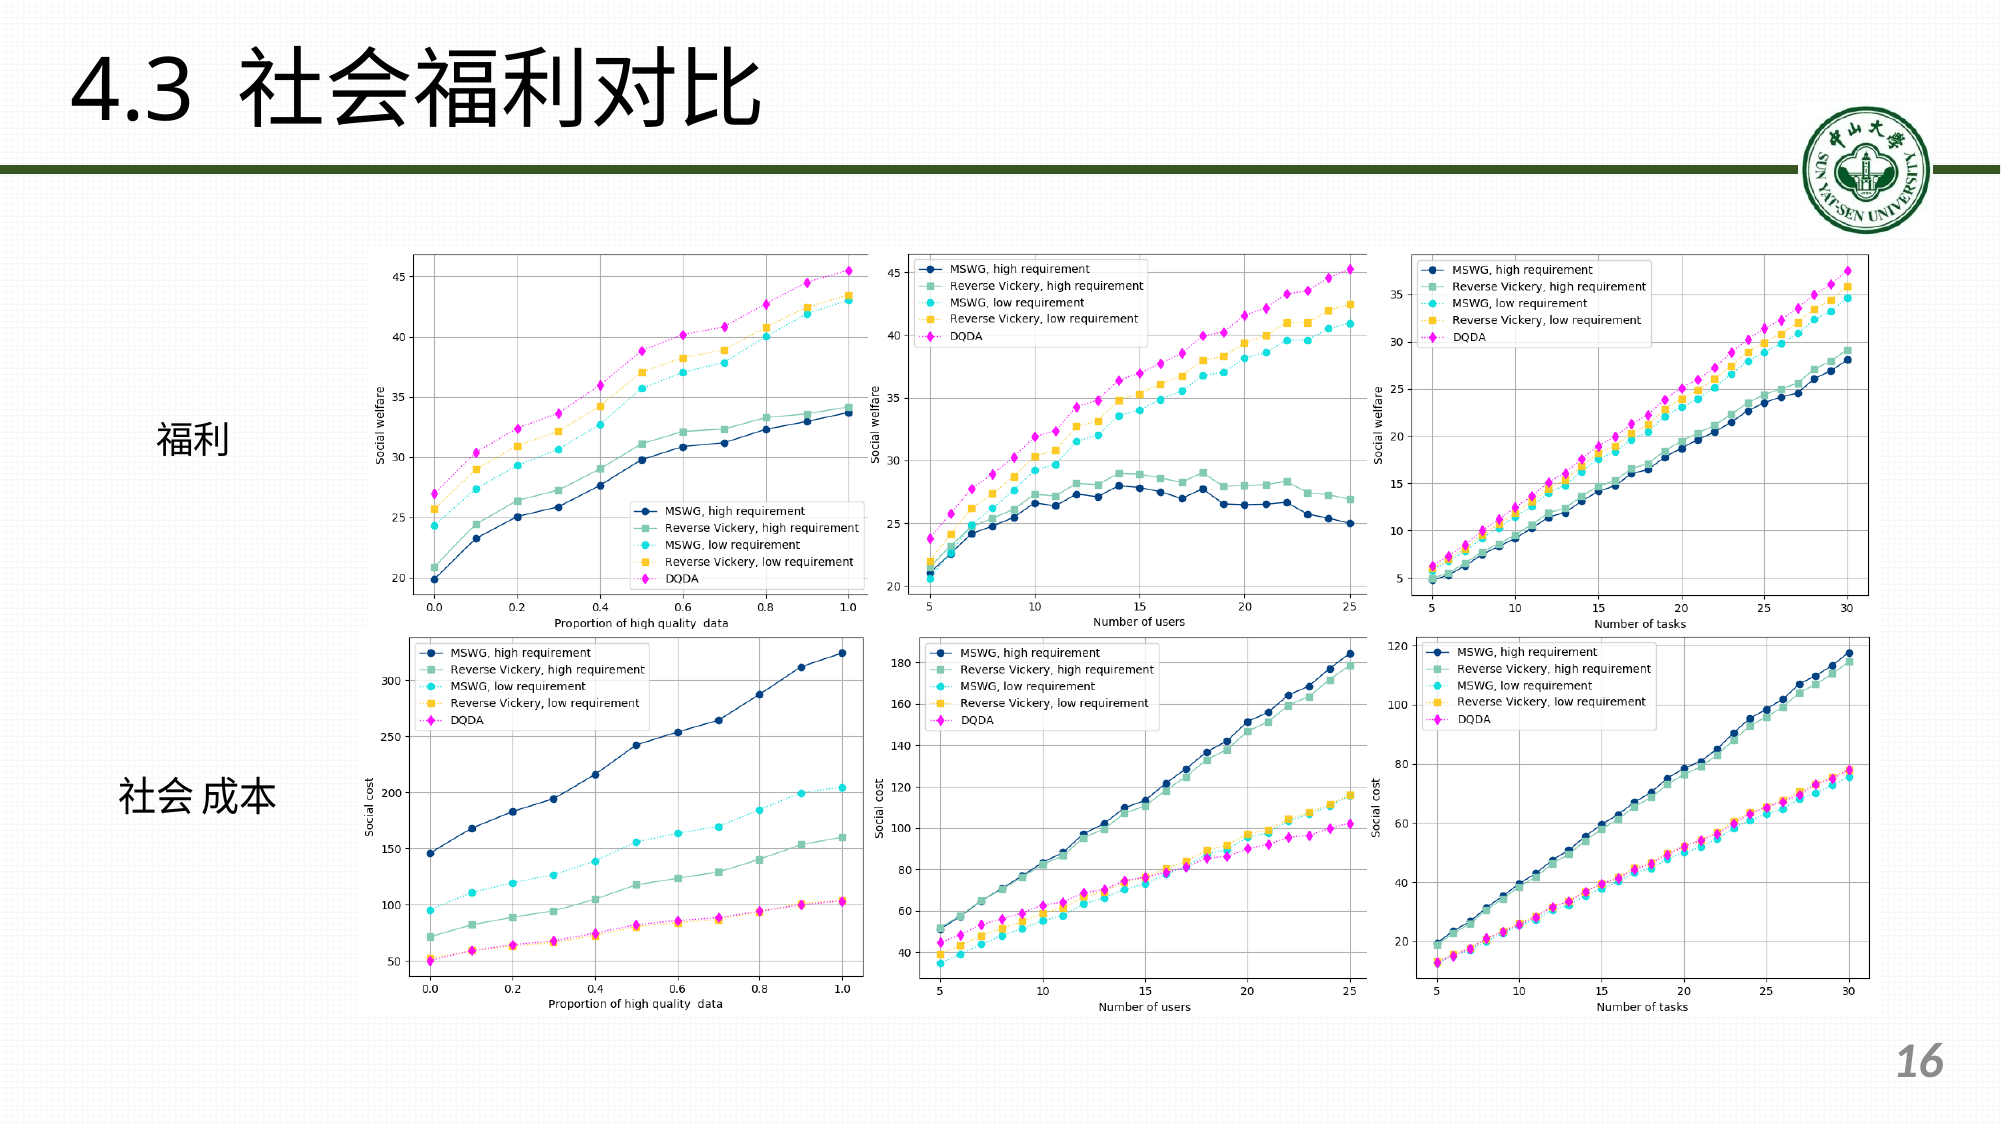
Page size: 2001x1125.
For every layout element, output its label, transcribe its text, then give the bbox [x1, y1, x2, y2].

picture [359, 246, 1880, 1014]
title 4.3 社会福利对比 [55, 36, 1781, 148]
slide_number 16 [1862, 1013, 1959, 1103]
picture [1798, 102, 1933, 237]
